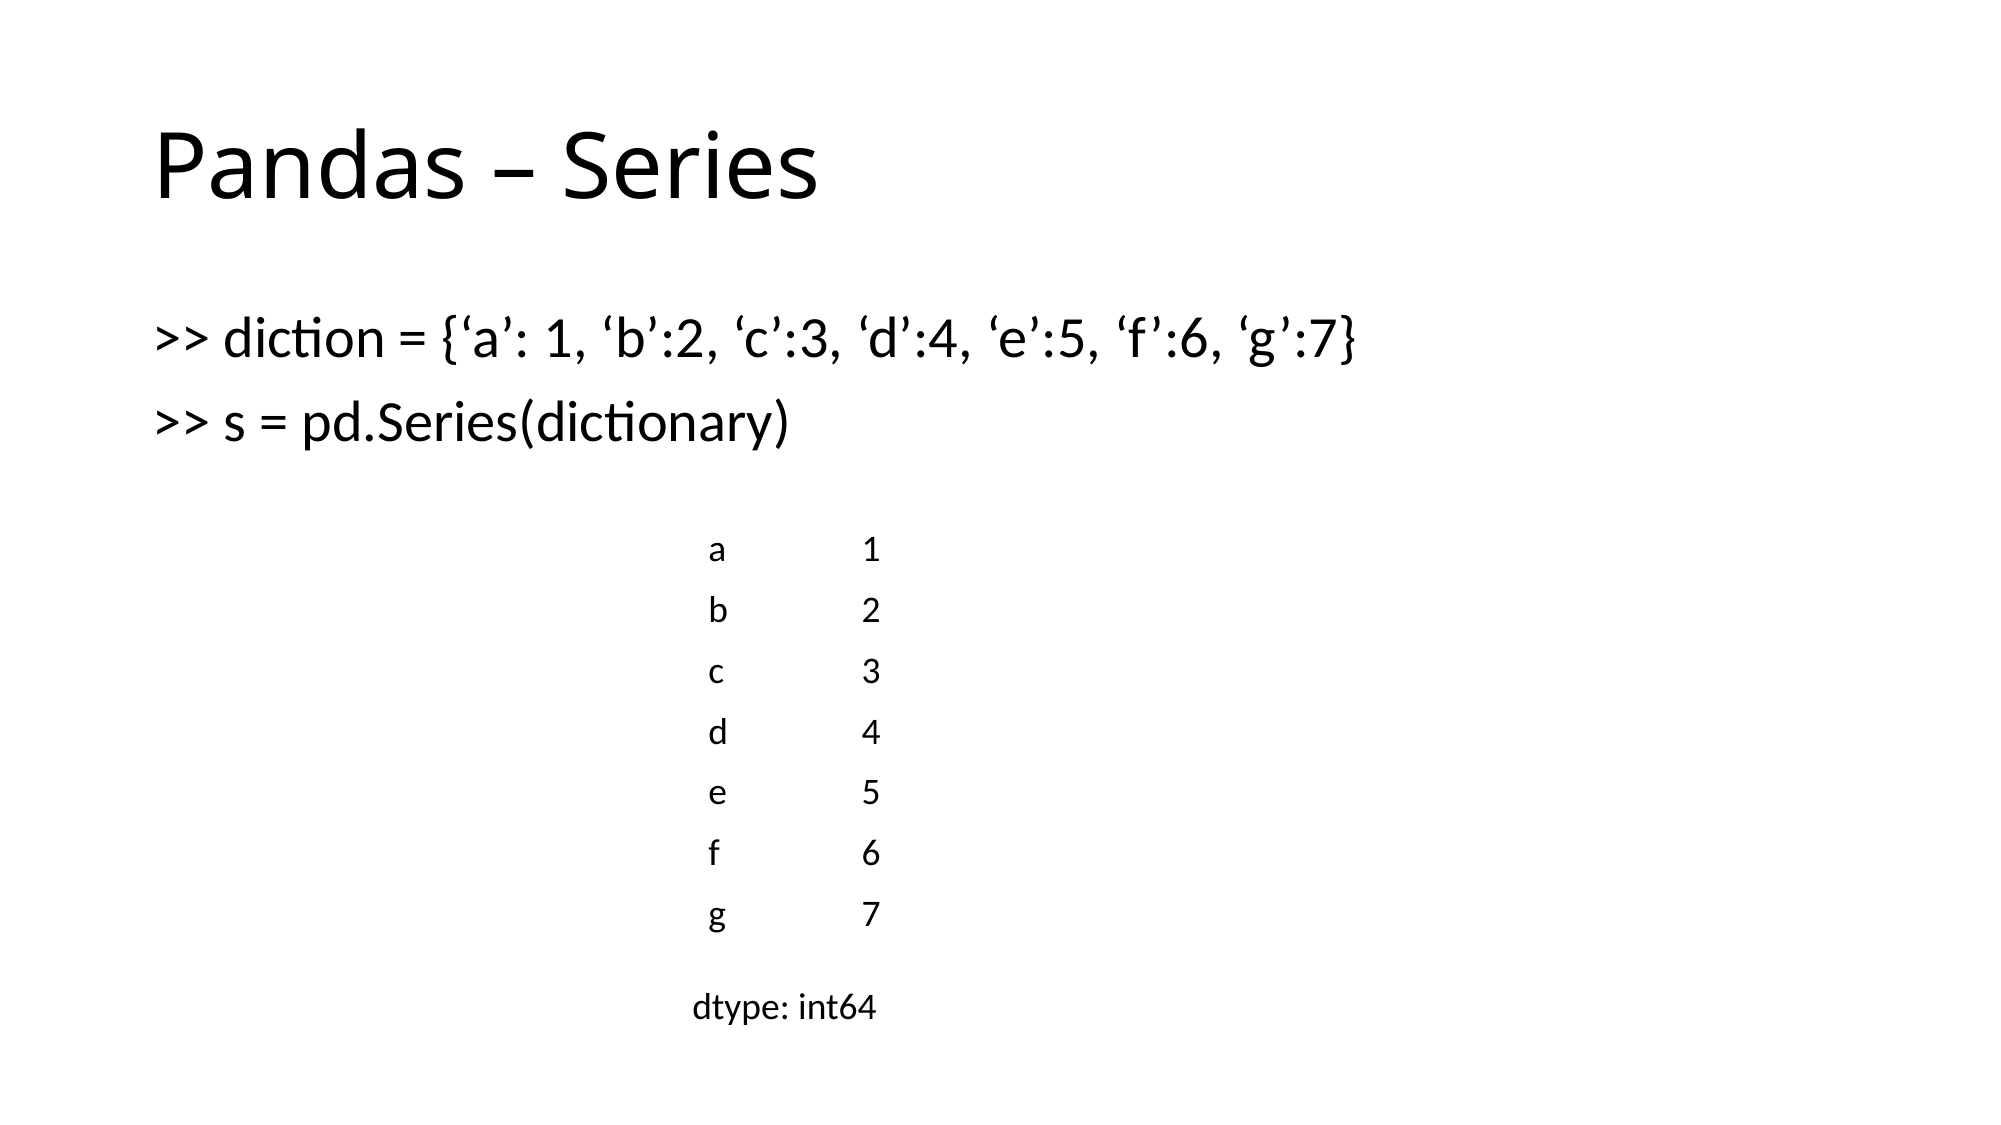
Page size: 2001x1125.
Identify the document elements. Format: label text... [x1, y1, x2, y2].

table_header 1 [847, 526, 1000, 587]
table_cell f [693, 830, 847, 891]
table_cell c [693, 648, 847, 709]
table_cell 6 [847, 830, 1000, 891]
table_cell 4 [847, 709, 1000, 769]
title Pandas – Series [137, 59, 1863, 278]
table_cell g [693, 891, 847, 952]
table_cell e [693, 769, 847, 830]
table_cell d [693, 709, 847, 769]
table_cell 3 [847, 648, 1000, 709]
table_header a [693, 526, 847, 587]
list >> diction = {‘a’: 1, ‘b’:2, ‘c’:3, ‘d’:4, ‘e’:5, ‘f’:6, ‘g’:7} >> s = pd.Series(dictionary) [137, 299, 1863, 1014]
text_box dtype: int64 [677, 974, 985, 1035]
table_cell b [693, 587, 847, 648]
table_cell 5 [847, 769, 1000, 830]
table_cell 7 [847, 891, 1000, 952]
table_cell 2 [847, 587, 1000, 648]
